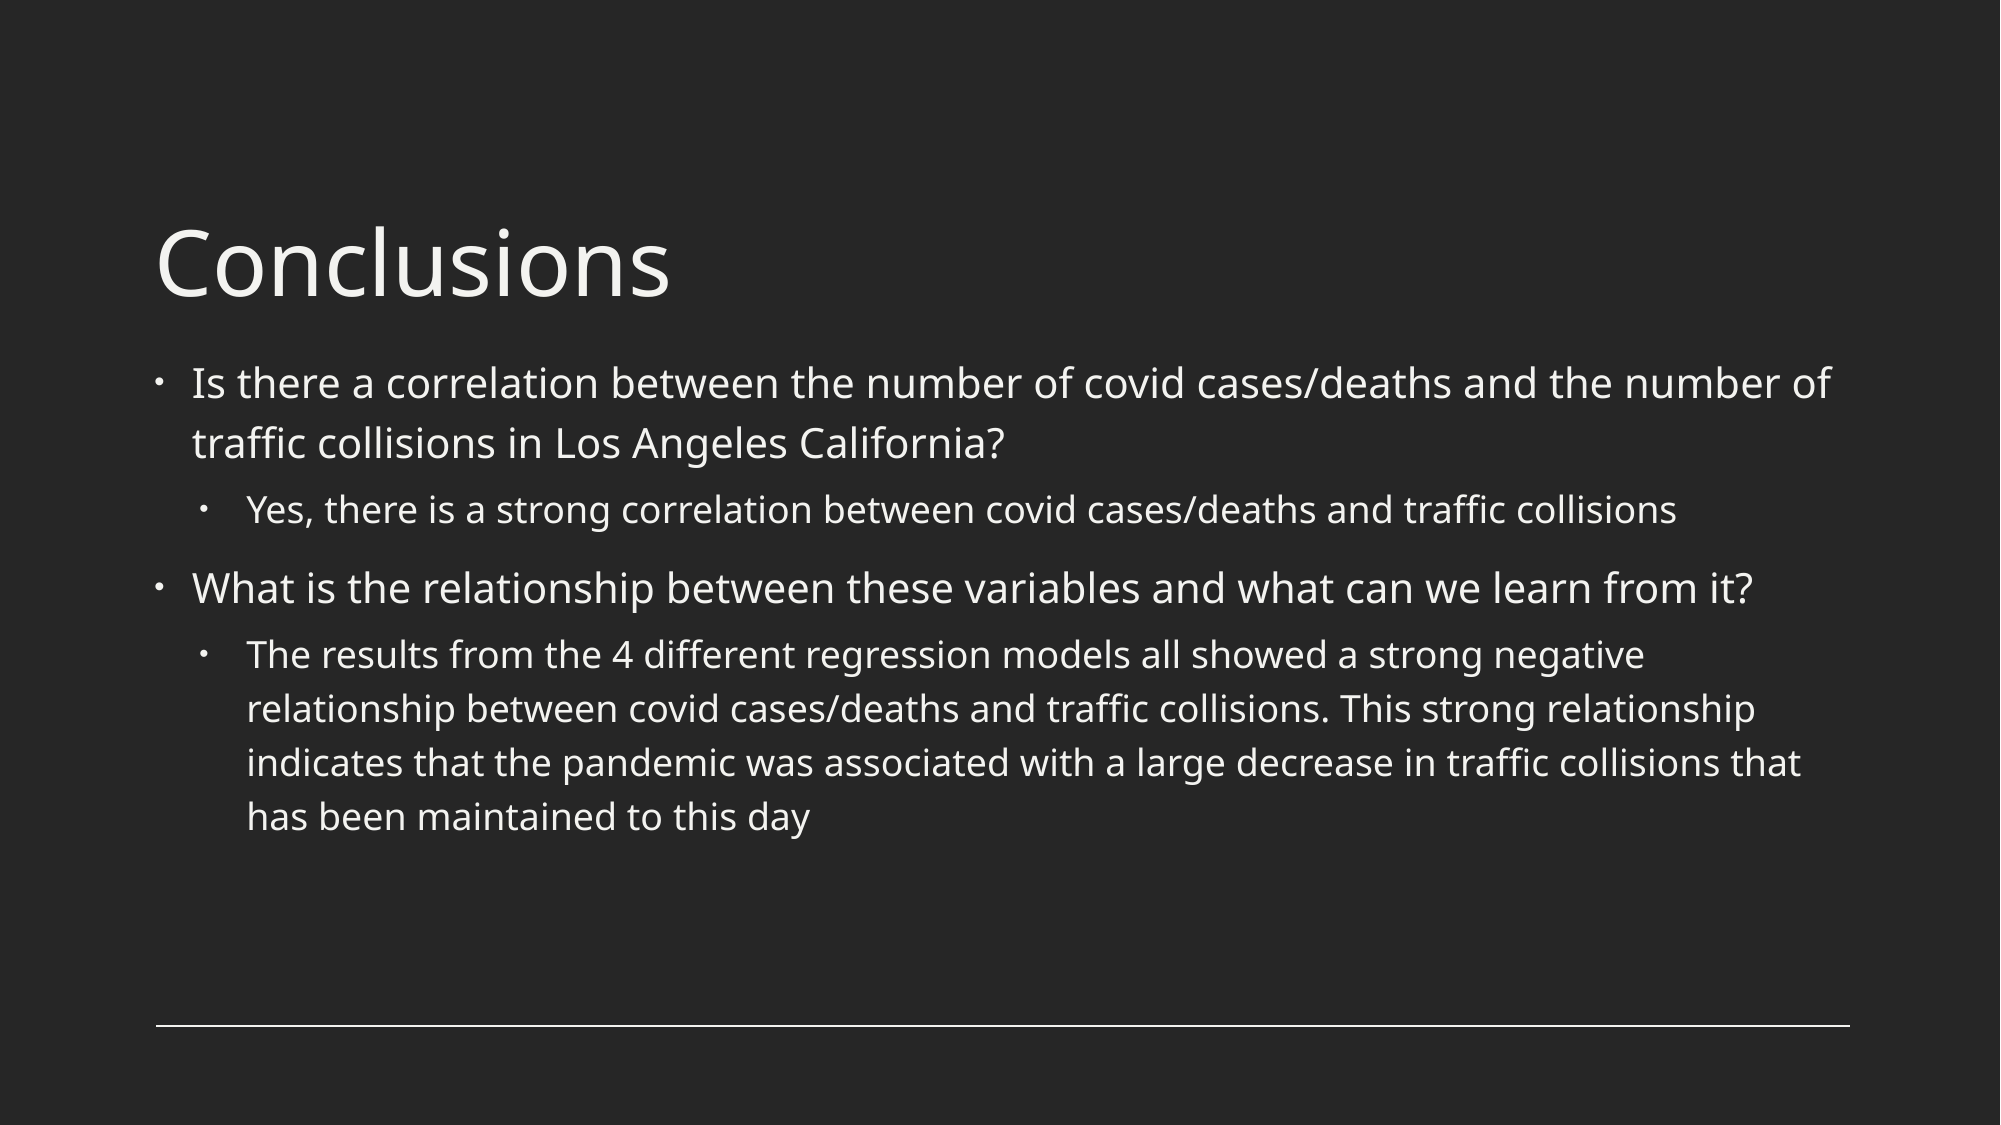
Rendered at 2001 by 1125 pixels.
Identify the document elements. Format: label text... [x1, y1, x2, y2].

list Is there a correlation between the number of covid cases/deaths and the number of traffic collisions in Los Angeles California? Yes, there is a strong correlation between covid cases/deaths and traffic collisions What is the relationship between these variables and what can we learn from it? The results from the 4 different regression models all showed a strong negative relationship between covid cases/deaths and traffic collisions. This strong relationship indicates that the pandemic was associated with a large decrease in traffic collisions that has been maintained to this day [139, 338, 1850, 980]
title Conclusions [139, 143, 1850, 322]
